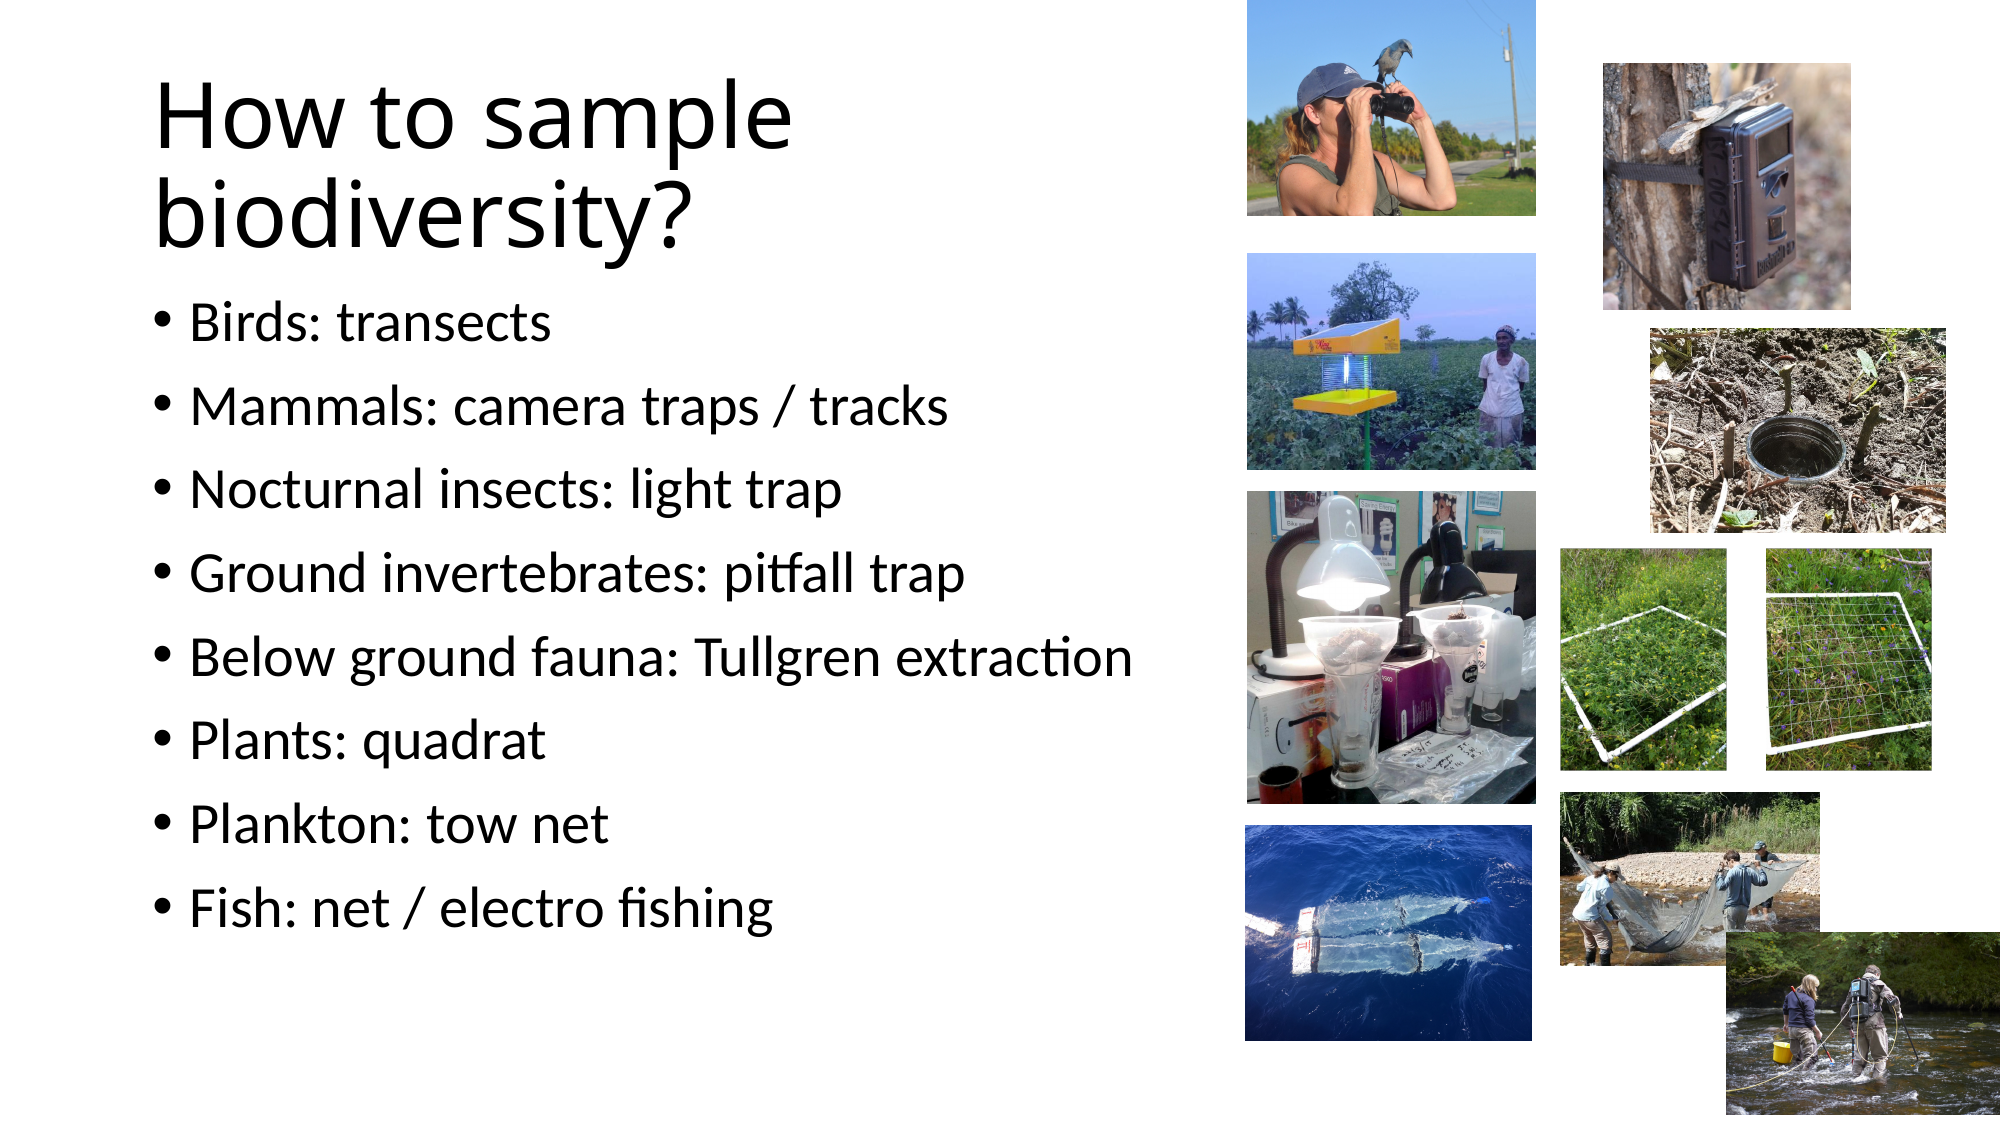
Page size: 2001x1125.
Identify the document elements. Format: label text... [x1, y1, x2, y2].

title How to sample biodiversity? [137, 59, 1245, 278]
picture [1560, 548, 1932, 771]
picture [1244, 825, 1532, 1041]
picture [1560, 792, 2000, 1115]
picture [1650, 328, 1946, 533]
picture [1247, 0, 1536, 216]
picture [1247, 491, 1536, 804]
picture [1247, 253, 1536, 470]
picture [1603, 63, 1851, 310]
list Birds: transects Mammals: camera traps / tracks Nocturnal insects: light trap Ground invertebrates: pitfall trap Below ground fauna: Tullgren extraction Plants: quadrat Plankton: tow net Fish: net / electro fishing [137, 283, 1863, 998]
